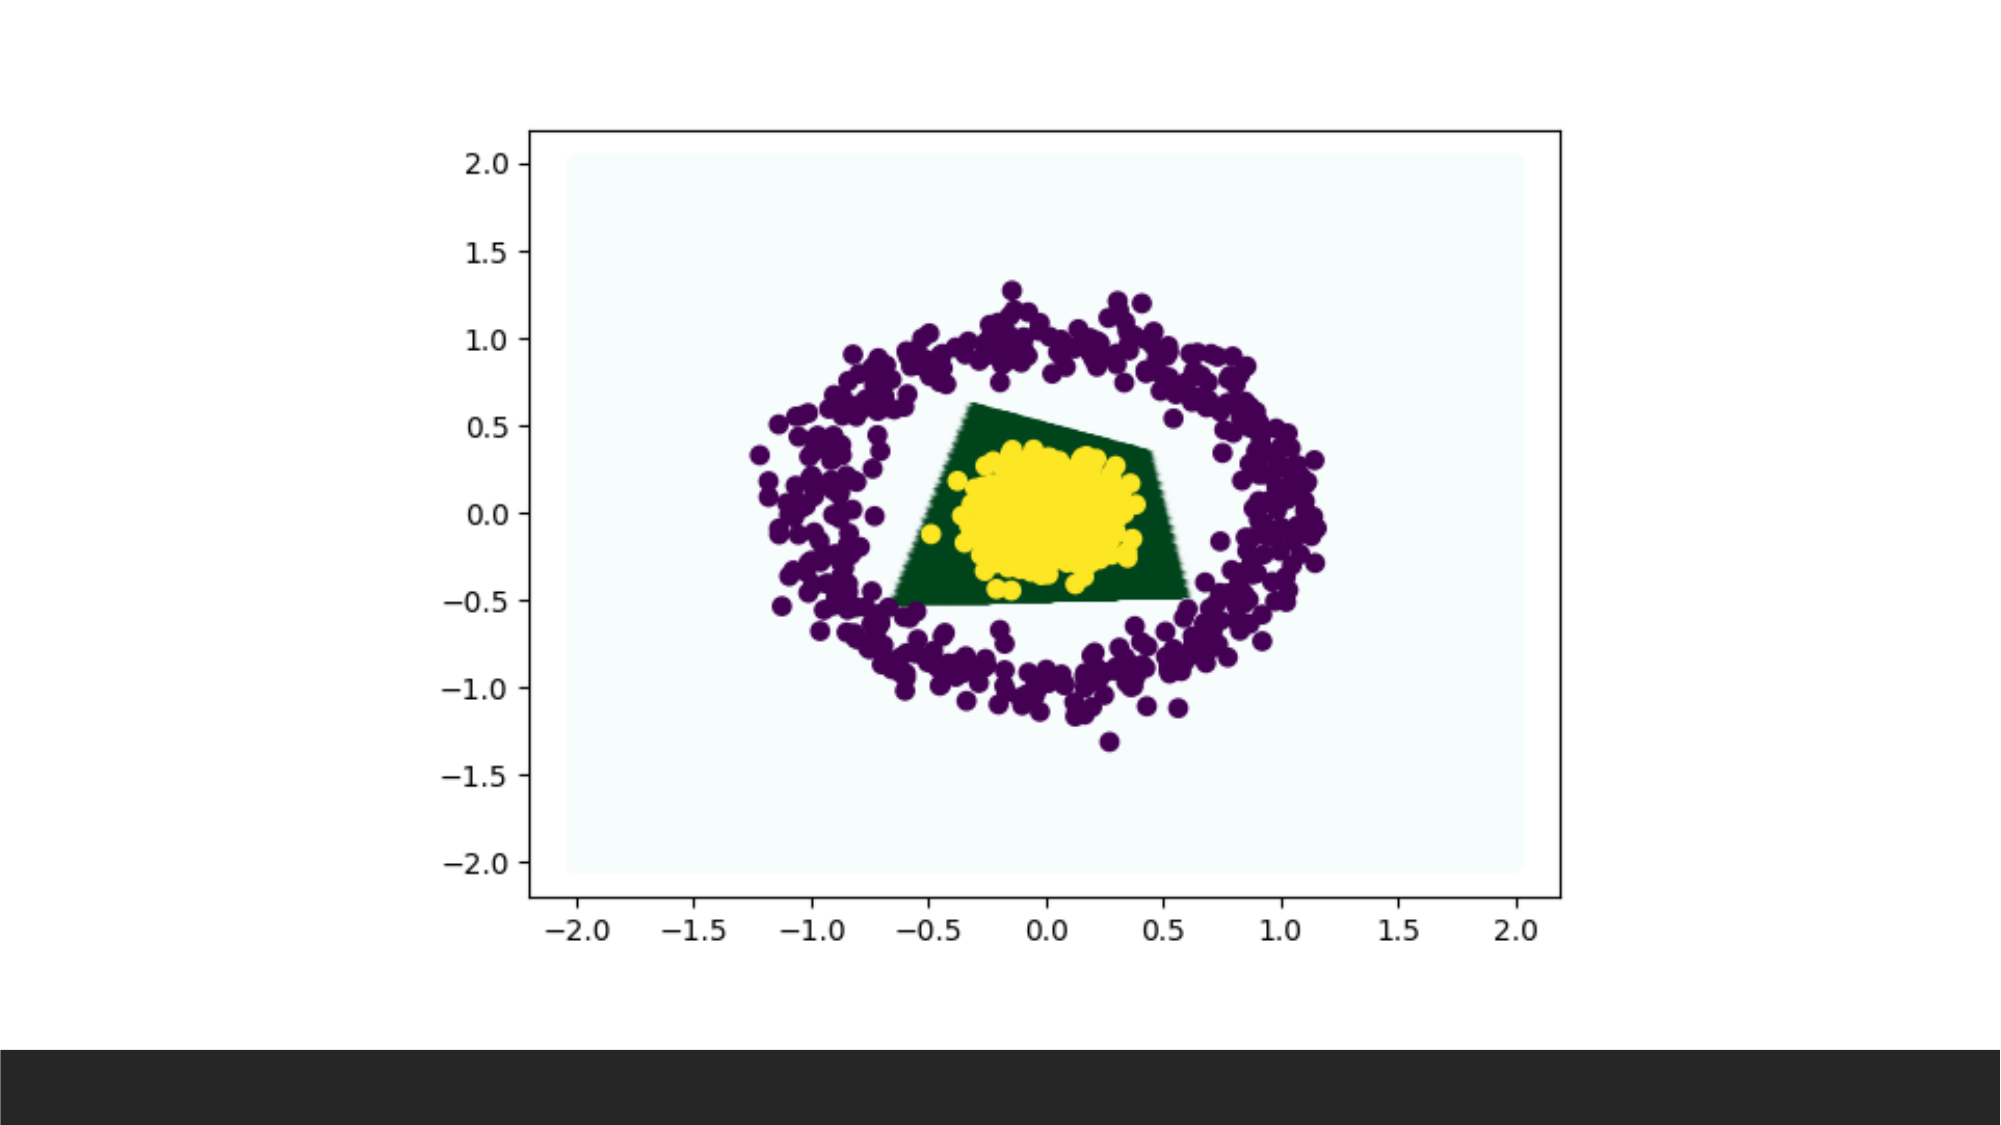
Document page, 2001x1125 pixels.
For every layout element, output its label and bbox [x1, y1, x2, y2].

picture [419, 110, 1581, 969]
